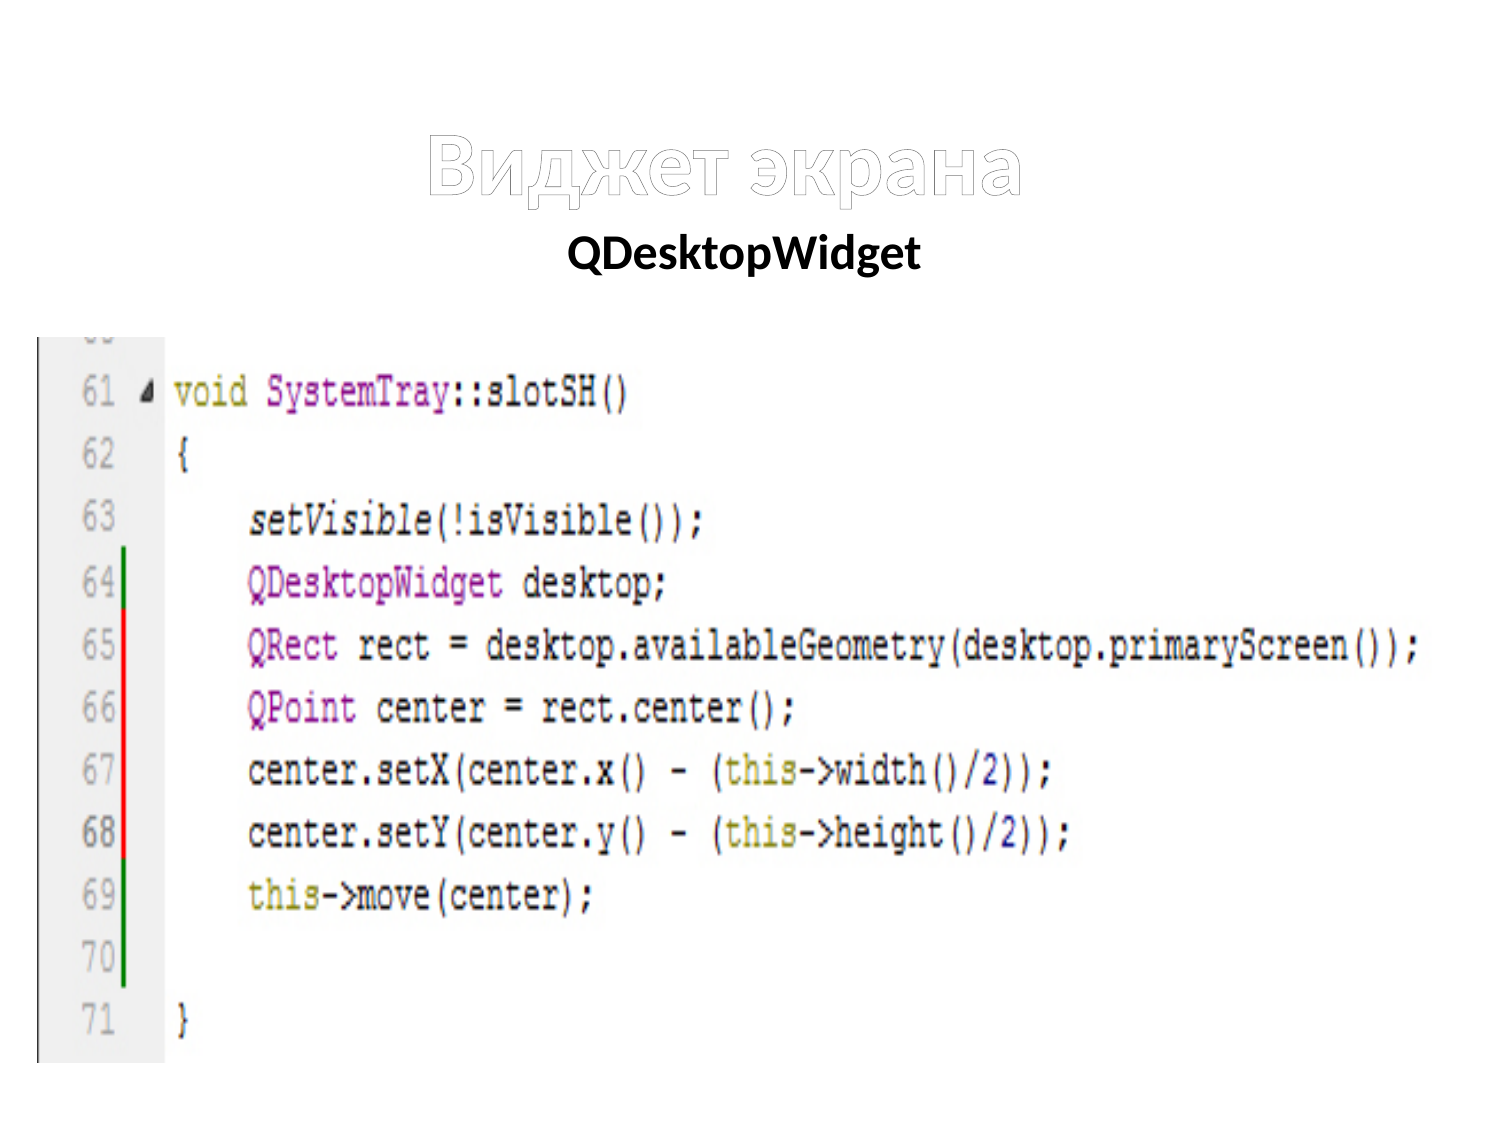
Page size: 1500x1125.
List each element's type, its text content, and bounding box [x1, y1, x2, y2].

picture [37, 337, 1451, 1063]
text_box QDesktopWidget [552, 212, 937, 288]
title Виджет экрана [87, 37, 1363, 279]
